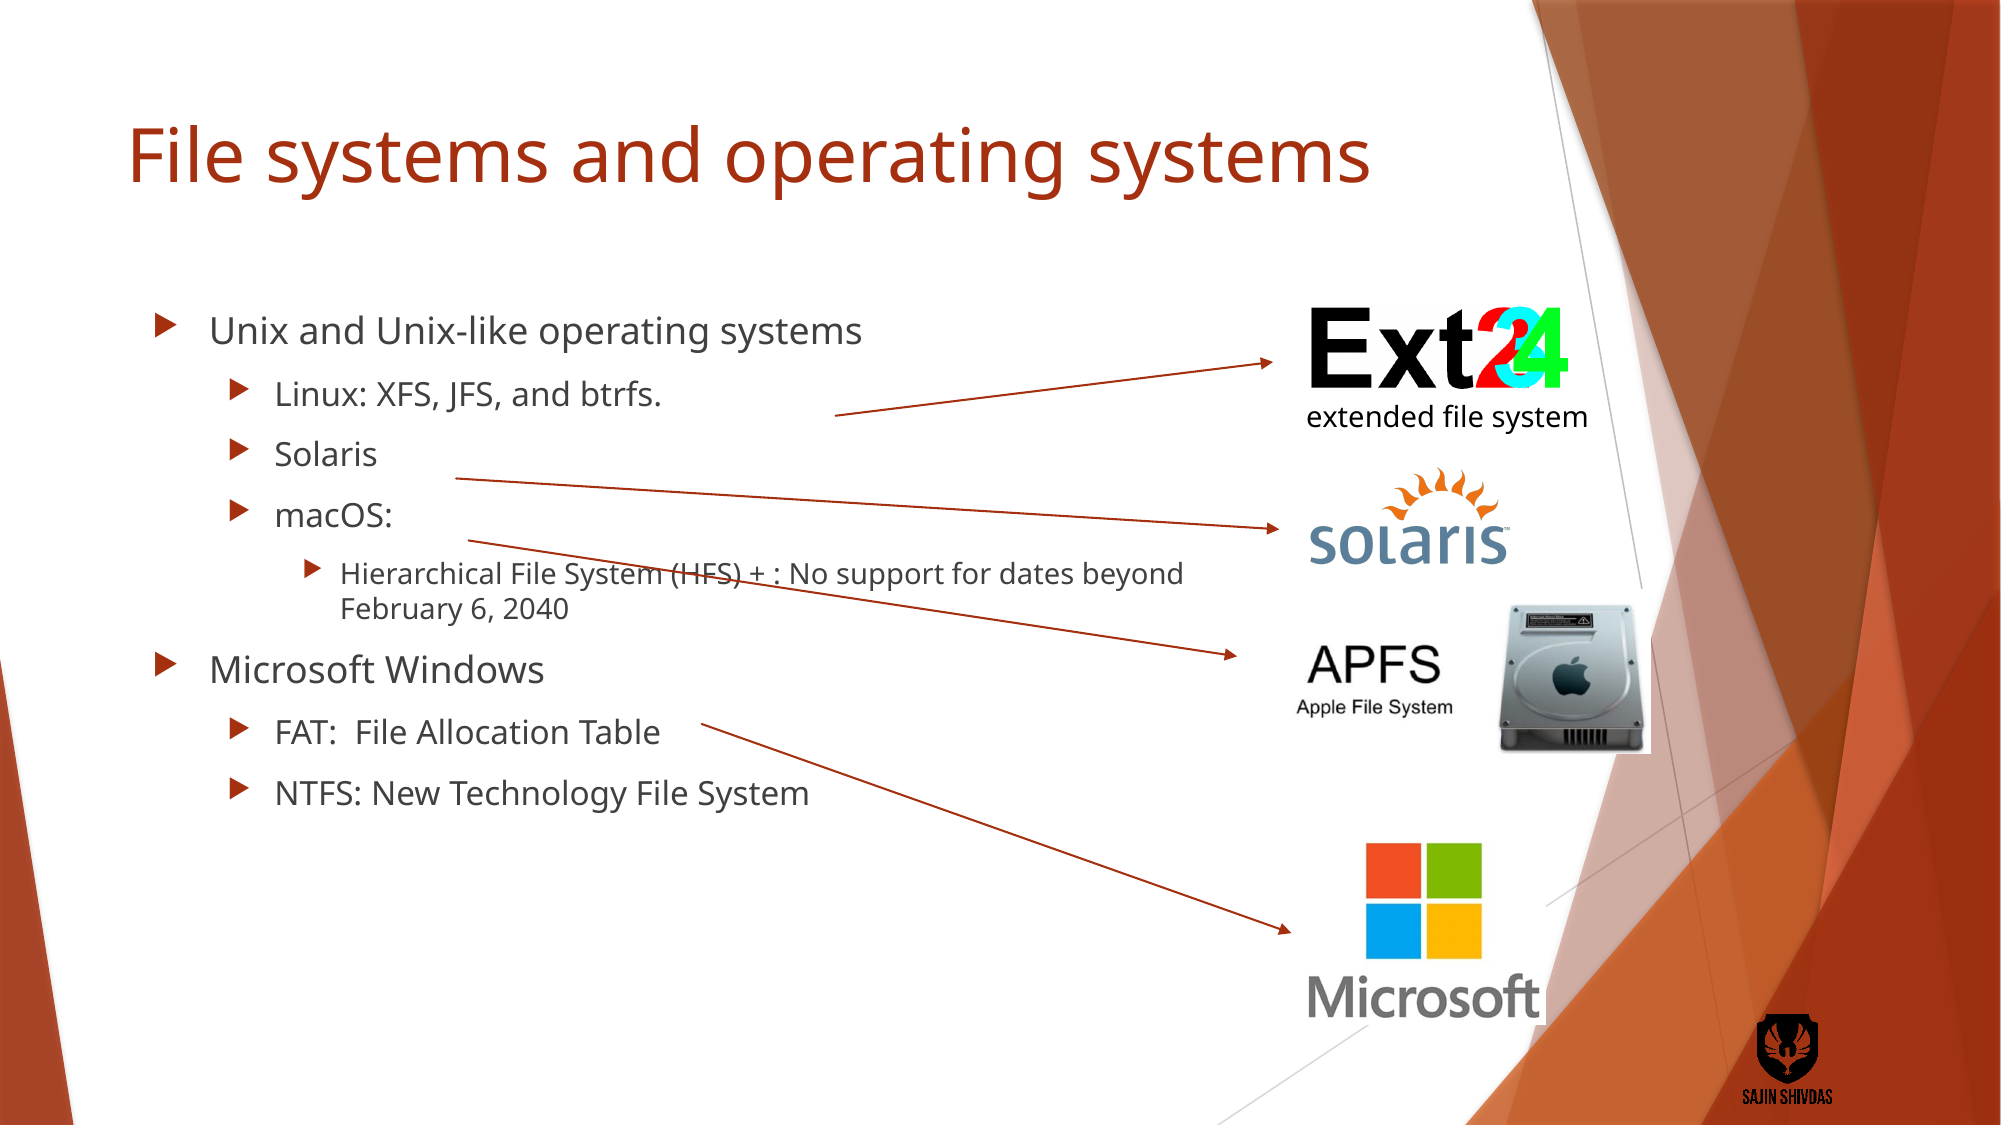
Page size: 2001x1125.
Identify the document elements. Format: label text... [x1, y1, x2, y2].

picture [1309, 452, 1510, 578]
picture [1732, 1004, 1845, 1116]
picture [1290, 588, 1652, 755]
text_box extended file system [1291, 390, 1683, 441]
picture [1290, 841, 1547, 1026]
picture [1309, 304, 1568, 392]
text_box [468, 539, 1238, 657]
list Unix and Unix-like operating systems Linux: XFS, JFS, and btrfs. Solaris macOS: Hierarchical File System (HFS) + : No support for dates beyond February 6, 2040 Microsoft Windows FAT: File Allocation Table NTFS: New Technology File System [137, 299, 1238, 1014]
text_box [701, 723, 1292, 934]
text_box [455, 477, 1280, 530]
title File systems and operating systems [111, 99, 1522, 317]
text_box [834, 361, 1274, 417]
